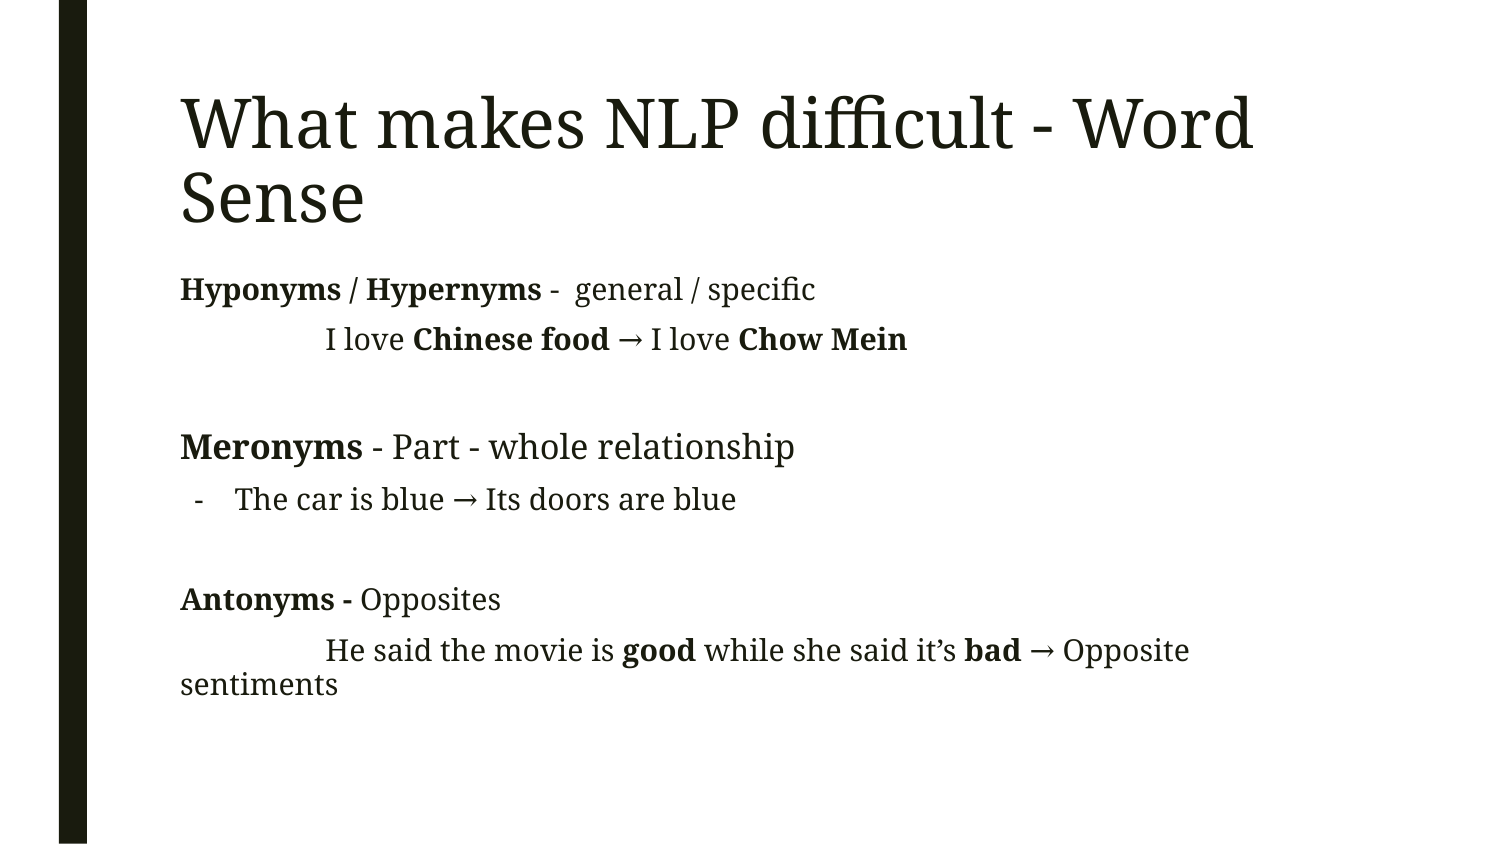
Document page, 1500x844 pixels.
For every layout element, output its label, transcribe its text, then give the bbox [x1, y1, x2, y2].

title What makes NLP difficult - Word Sense [168, 84, 1351, 267]
list Hyponyms / Hypernyms - general / specific I love Chinese food → I love Chow Mein Meronyms - Part - whole relationship The car is blue → Its doors are blue Antonyms - Opposites He said the movie is good while she said it’s bad → Opposite sentiments [168, 267, 1351, 708]
